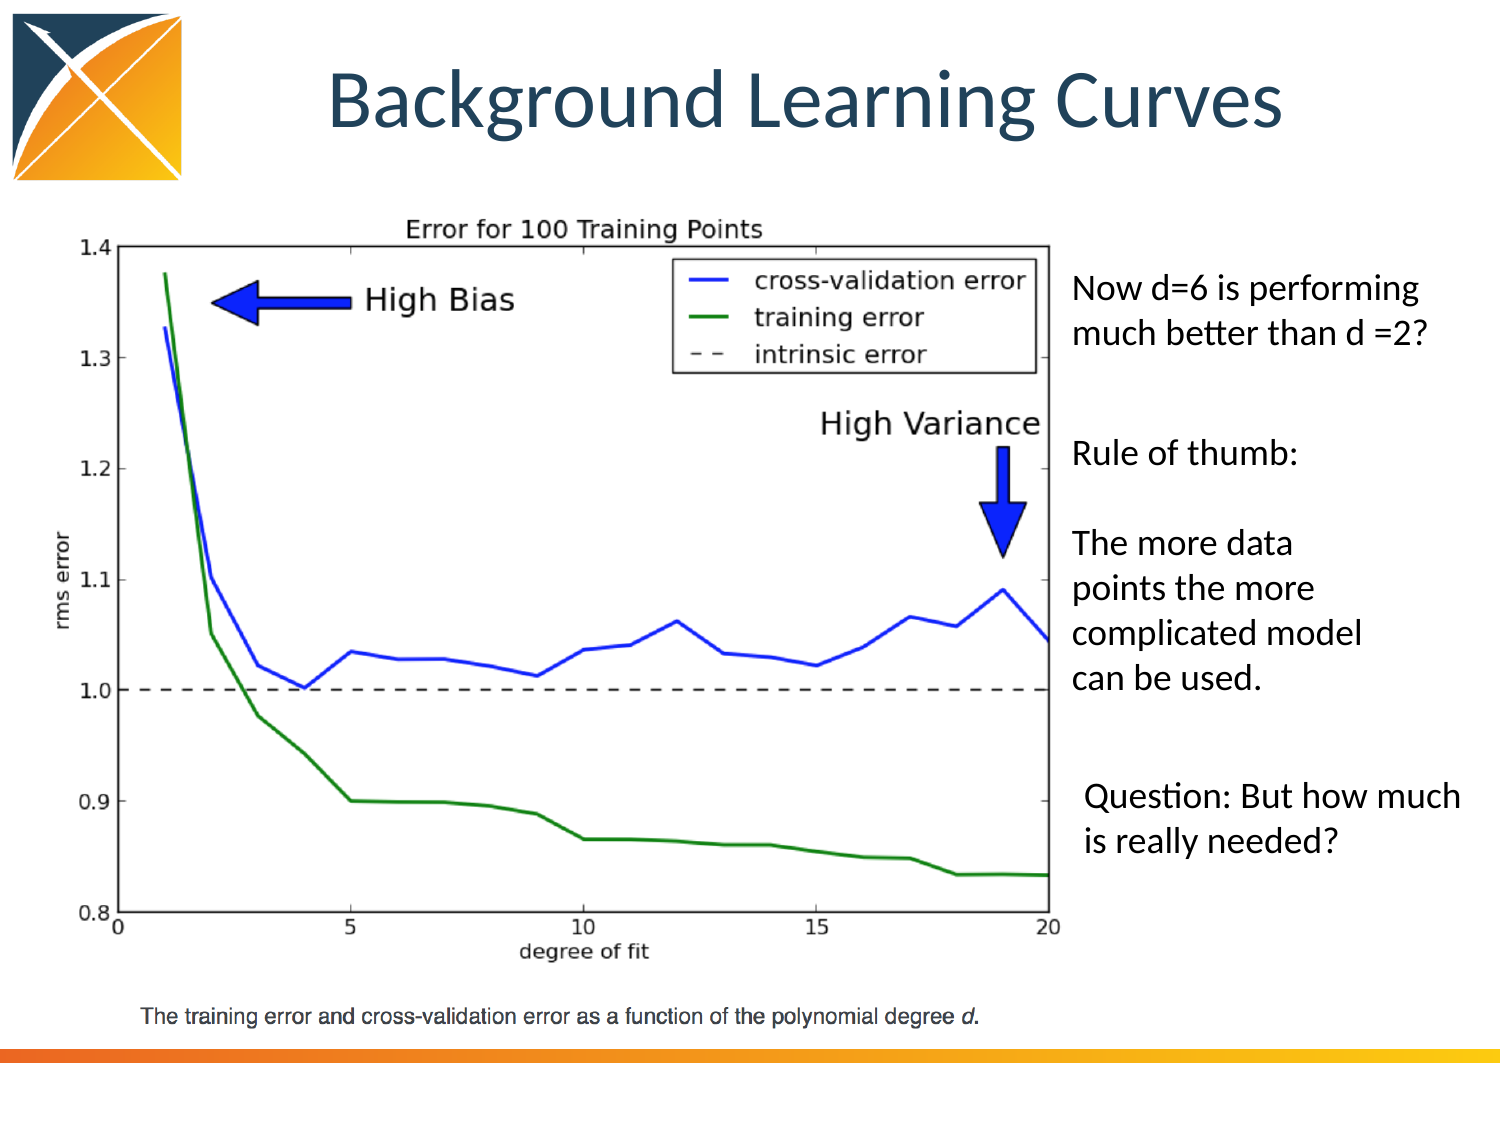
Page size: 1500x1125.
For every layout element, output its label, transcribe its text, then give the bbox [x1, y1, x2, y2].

text_box Rule of thumb: The more data points the more complicated model can be used. [1099, 420, 1411, 706]
title Background Learning Curves [187, 24, 1425, 163]
text_box Now d=6 is performing much better than d =2? [1099, 255, 1465, 361]
picture [0, 0, 1094, 1044]
text_box Question: But how much is really needed? [1099, 763, 1483, 868]
